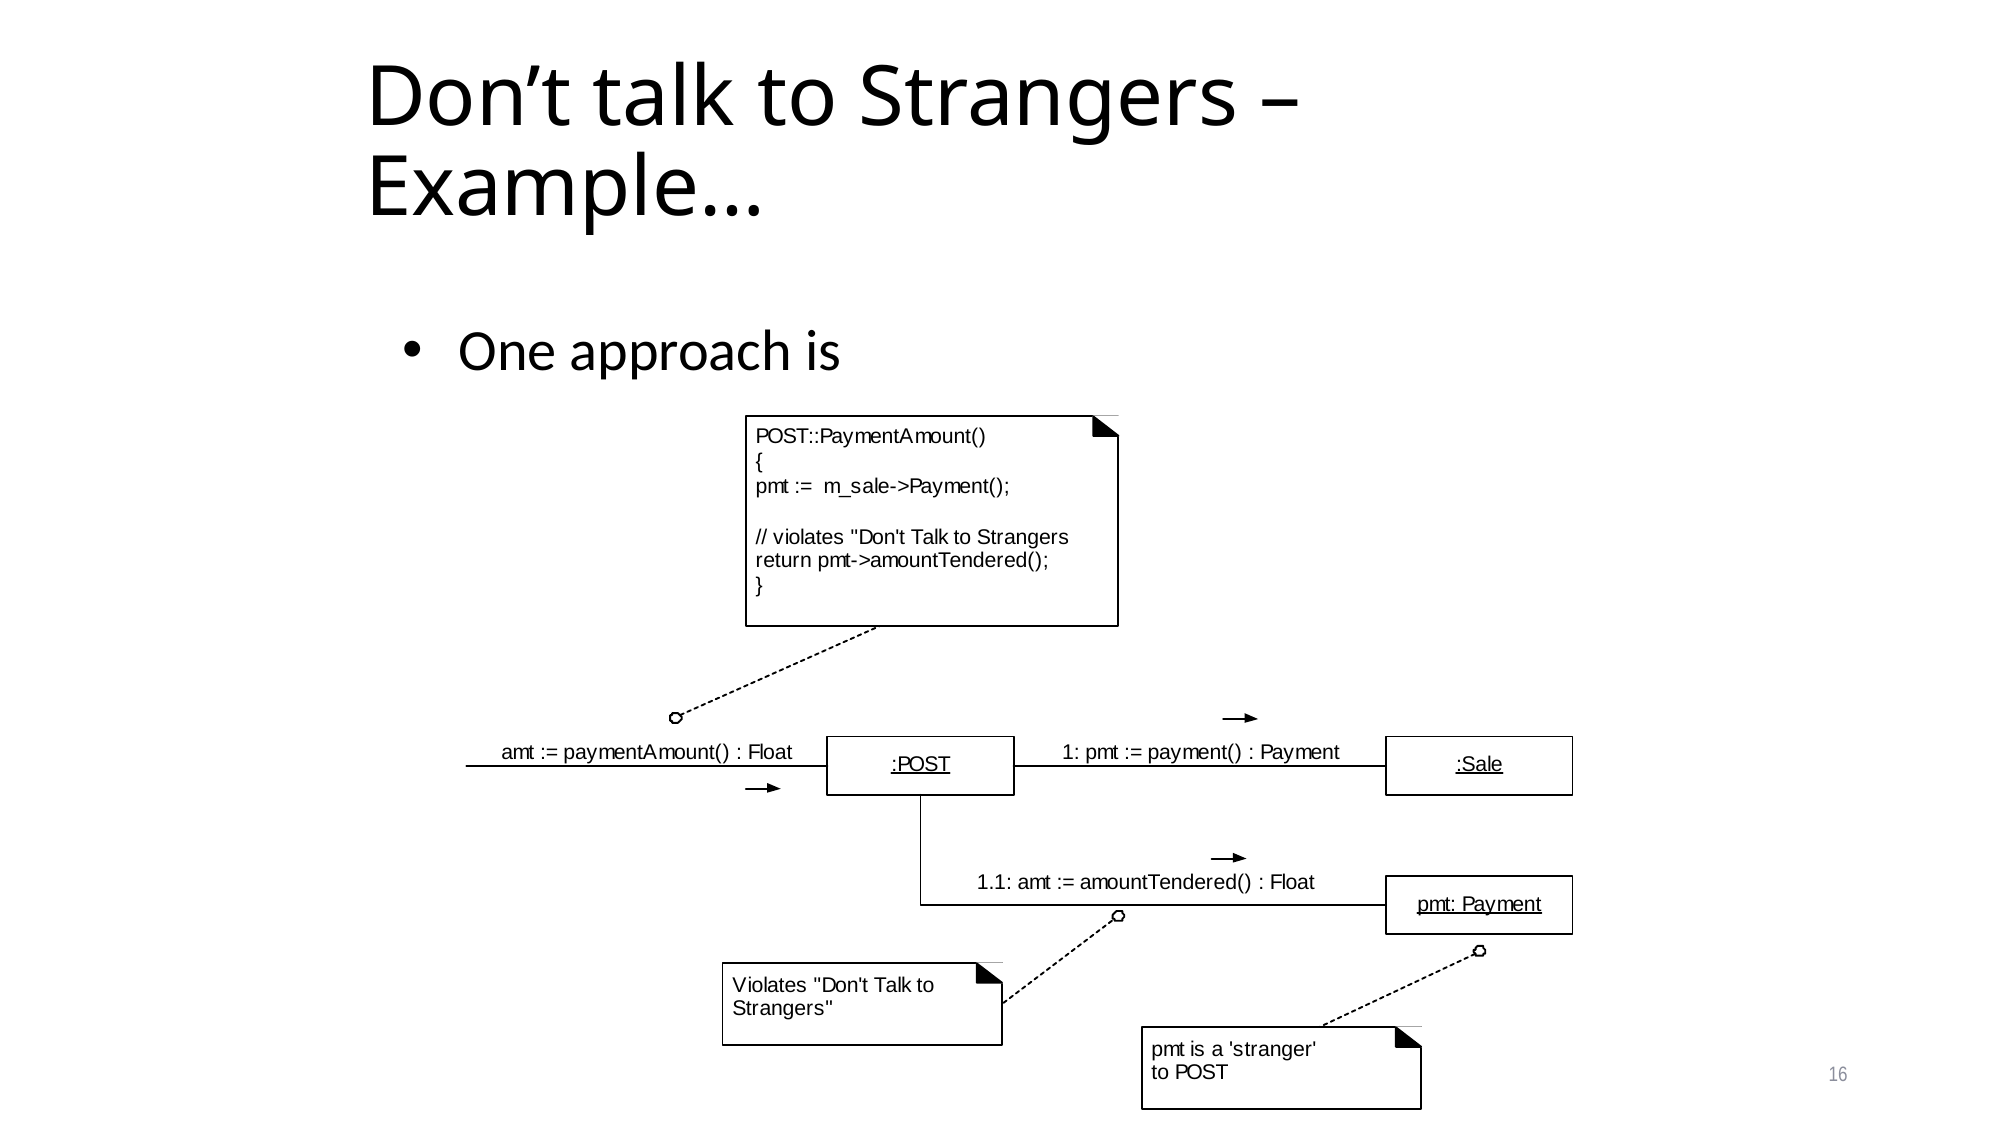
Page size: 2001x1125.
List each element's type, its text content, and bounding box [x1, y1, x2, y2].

list One approach is [387, 312, 1663, 1038]
title Don’t talk to Strangers – Example… [350, 50, 1688, 238]
picture [462, 385, 1576, 1113]
slide_number 16 [1576, 1042, 1863, 1103]
